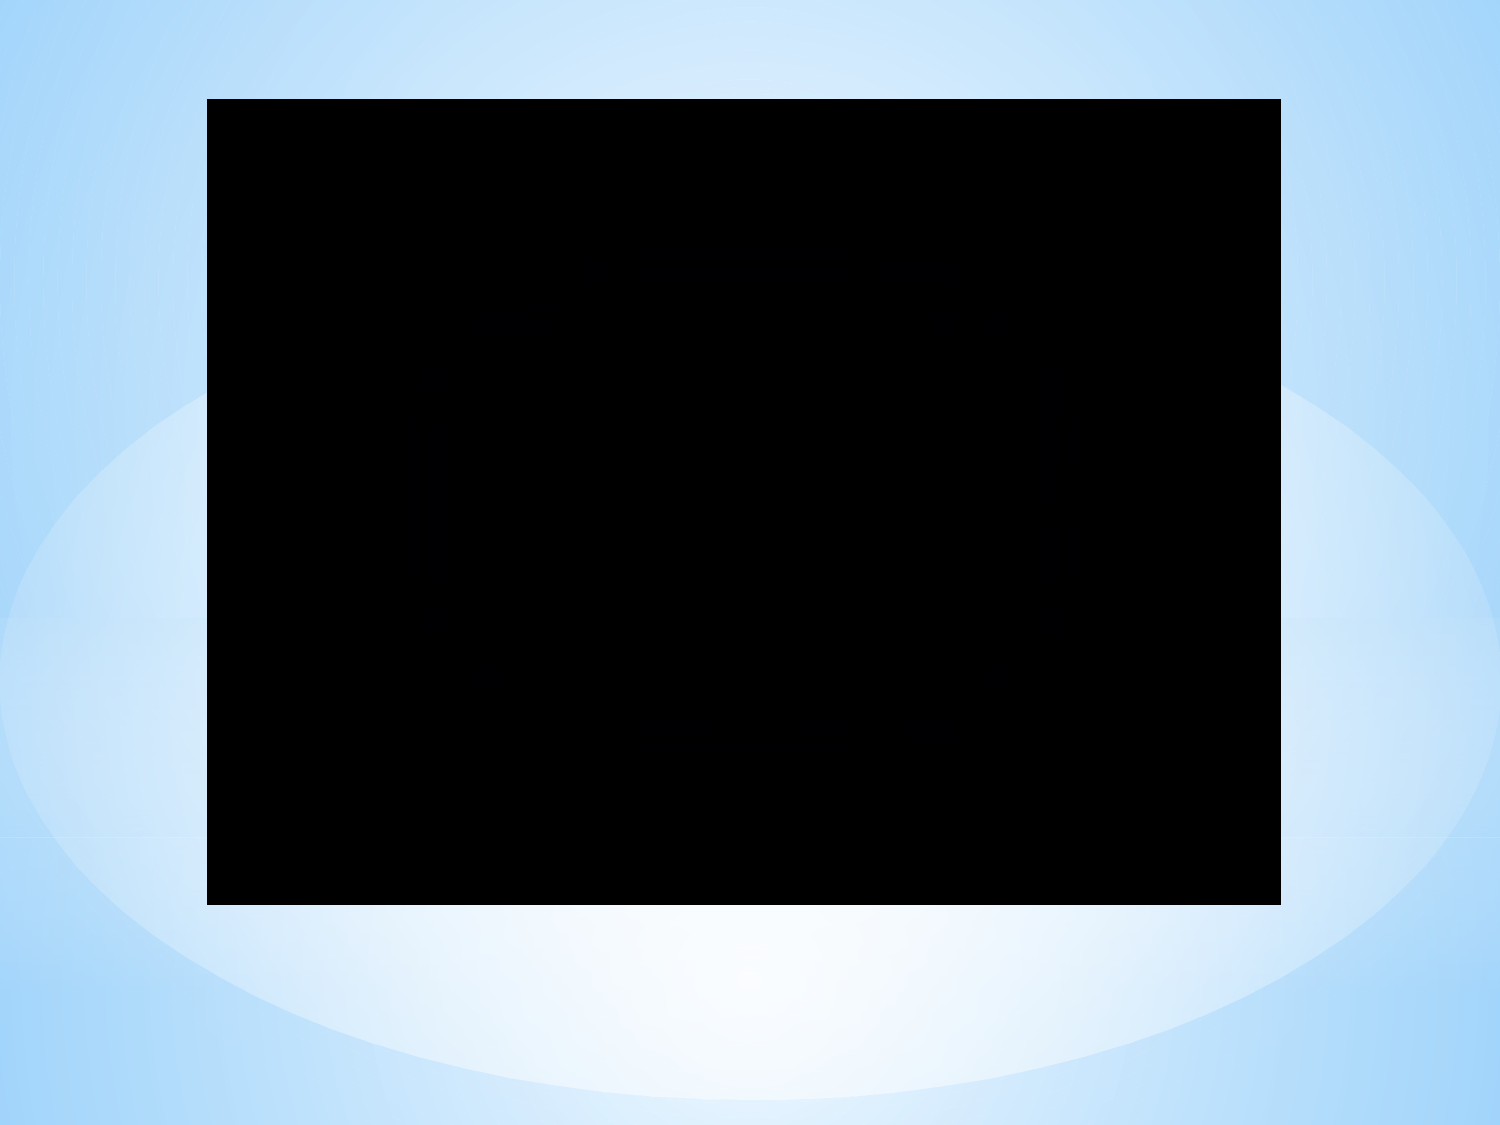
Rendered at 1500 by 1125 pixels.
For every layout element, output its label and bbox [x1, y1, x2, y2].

list [206, 98, 1282, 906]
